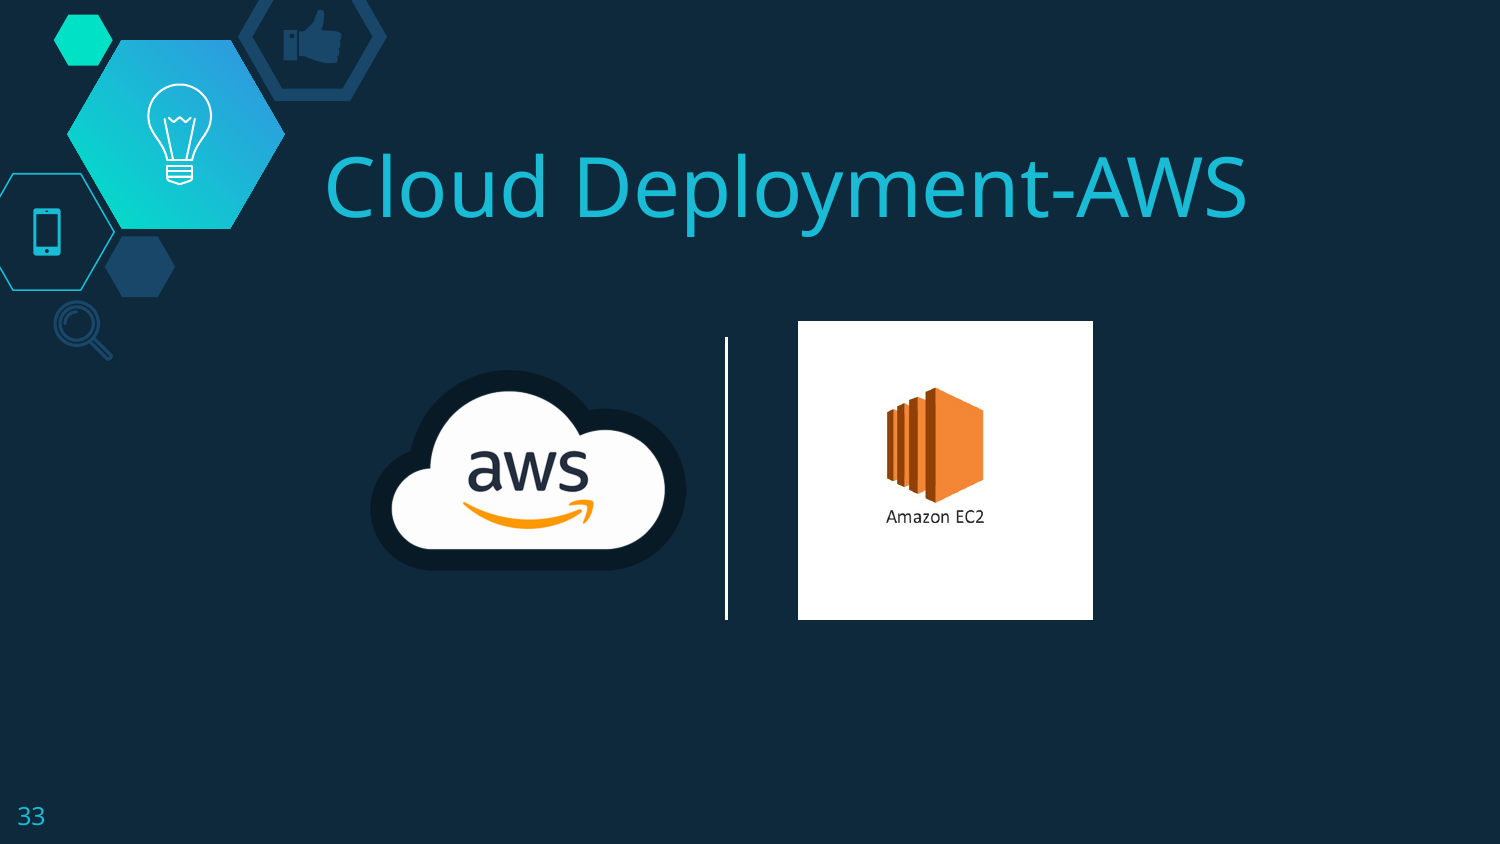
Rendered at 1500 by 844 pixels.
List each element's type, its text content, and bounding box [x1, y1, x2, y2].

picture [329, 321, 727, 620]
picture [798, 321, 1093, 620]
slide_number 33 [2, 785, 93, 844]
title Cloud Deployment-AWS [308, 142, 1347, 249]
